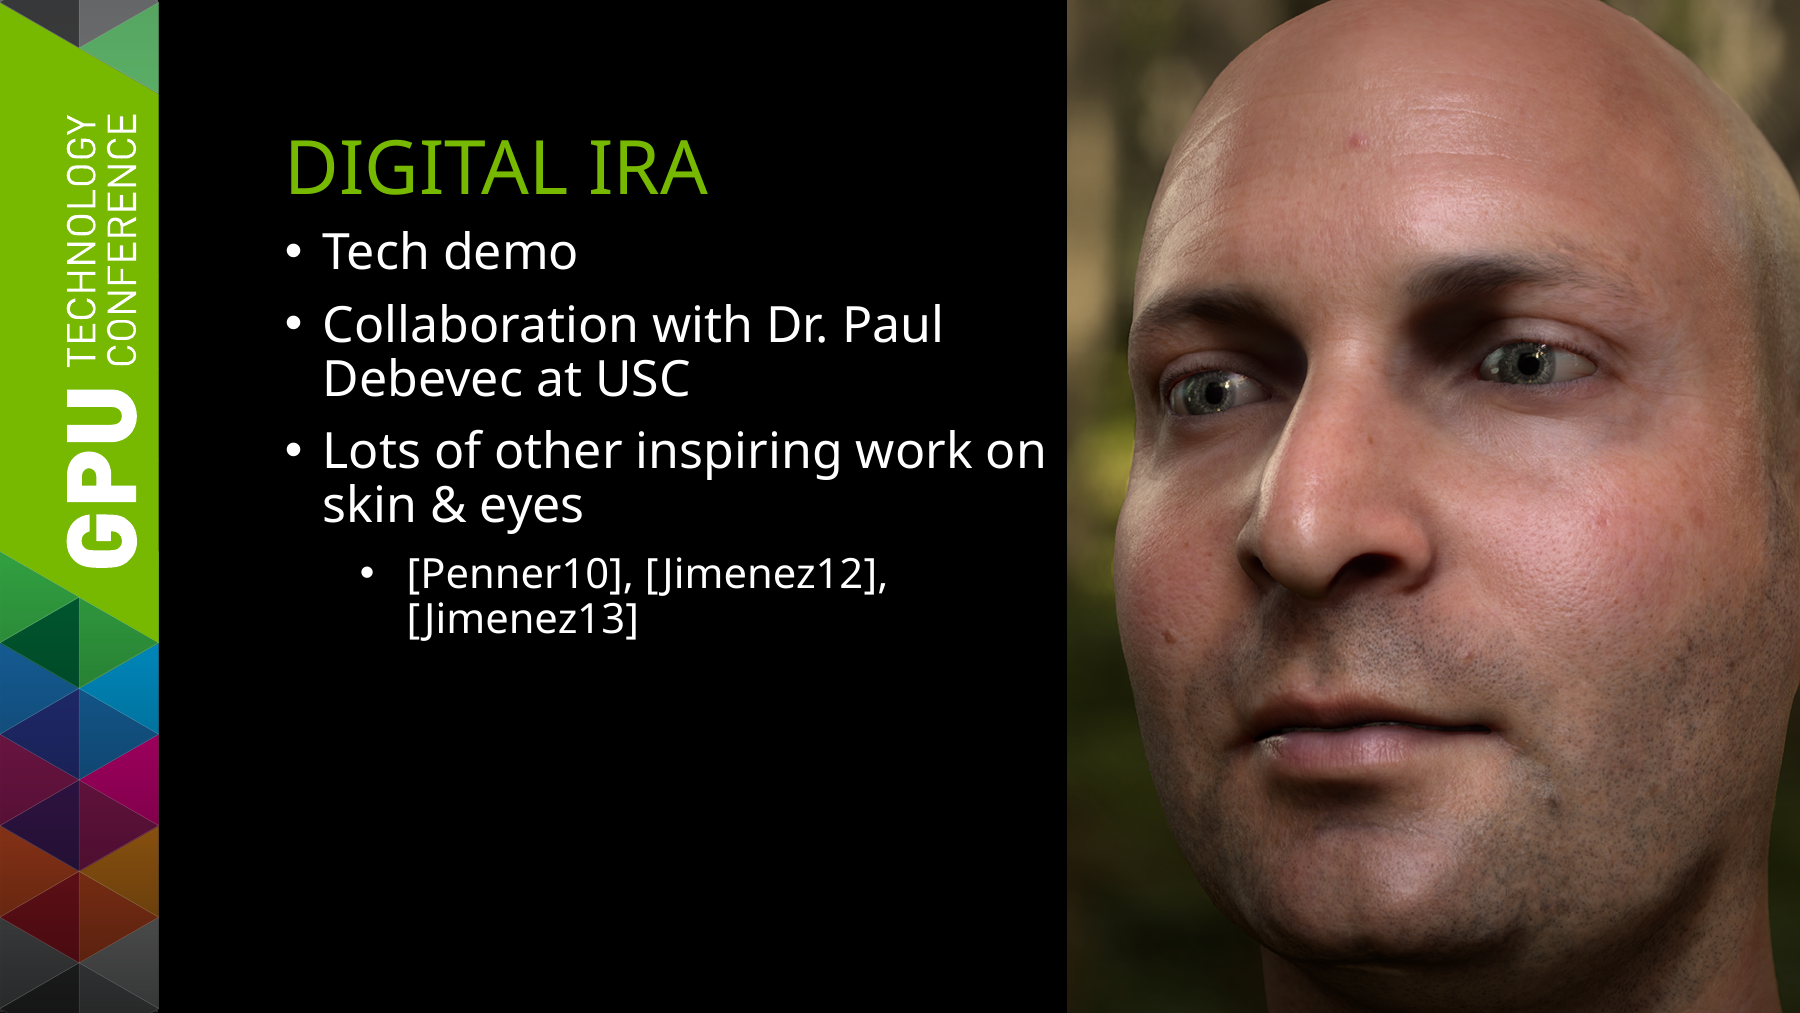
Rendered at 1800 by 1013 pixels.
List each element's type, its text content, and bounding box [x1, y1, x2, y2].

picture [1067, 0, 1800, 1013]
title Digital Ira [269, 42, 1062, 218]
list Tech demo Collaboration with Dr. Paul Debevec at USC Lots of other inspiring work on skin & eyes [Penner10], [Jimenez12], [Jimenez13] [269, 218, 1062, 971]
